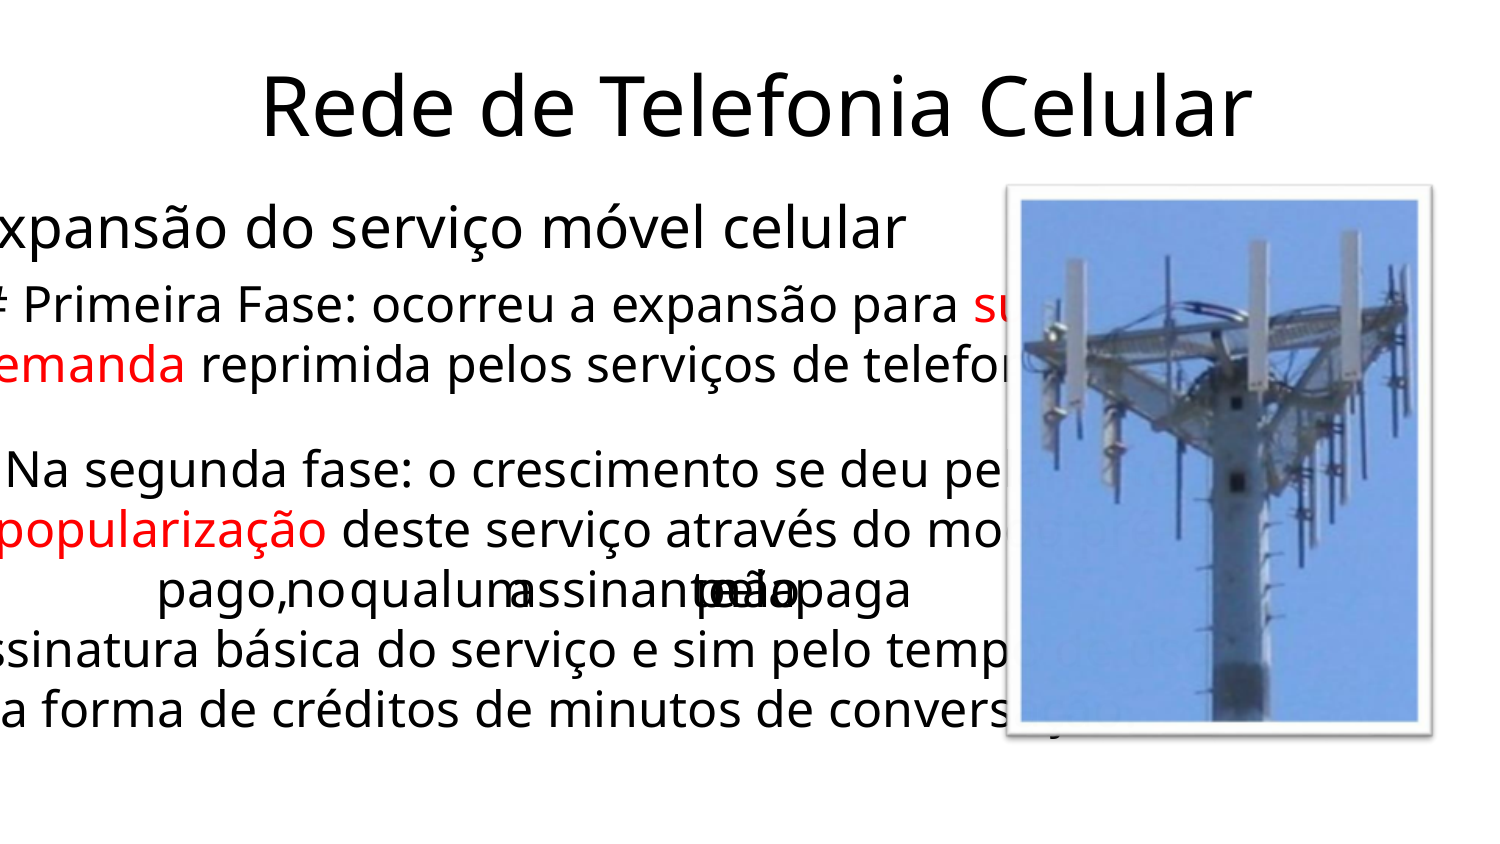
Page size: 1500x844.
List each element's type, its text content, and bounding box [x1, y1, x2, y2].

text_box na forma de créditos de minutos de conversação. [0, 677, 991, 738]
text_box Expansão do serviço móvel celular [0, 190, 909, 261]
text_box pela assinatura básica do serviço e sim pelo tempo de uso [0, 557, 991, 677]
picture [996, 178, 1443, 749]
text_box # Primeira Fase: ocorreu a expansão para suprir a [0, 272, 991, 332]
text_box popularização deste serviço através do modo pré- [0, 497, 991, 557]
text_box Rede de Telefonia Celular [259, 53, 1256, 154]
text_box demanda reprimida pelos serviços de telefonia fixa. [0, 332, 991, 393]
text_box # Na segunda fase: o crescimento se deu pela forte [0, 437, 991, 497]
